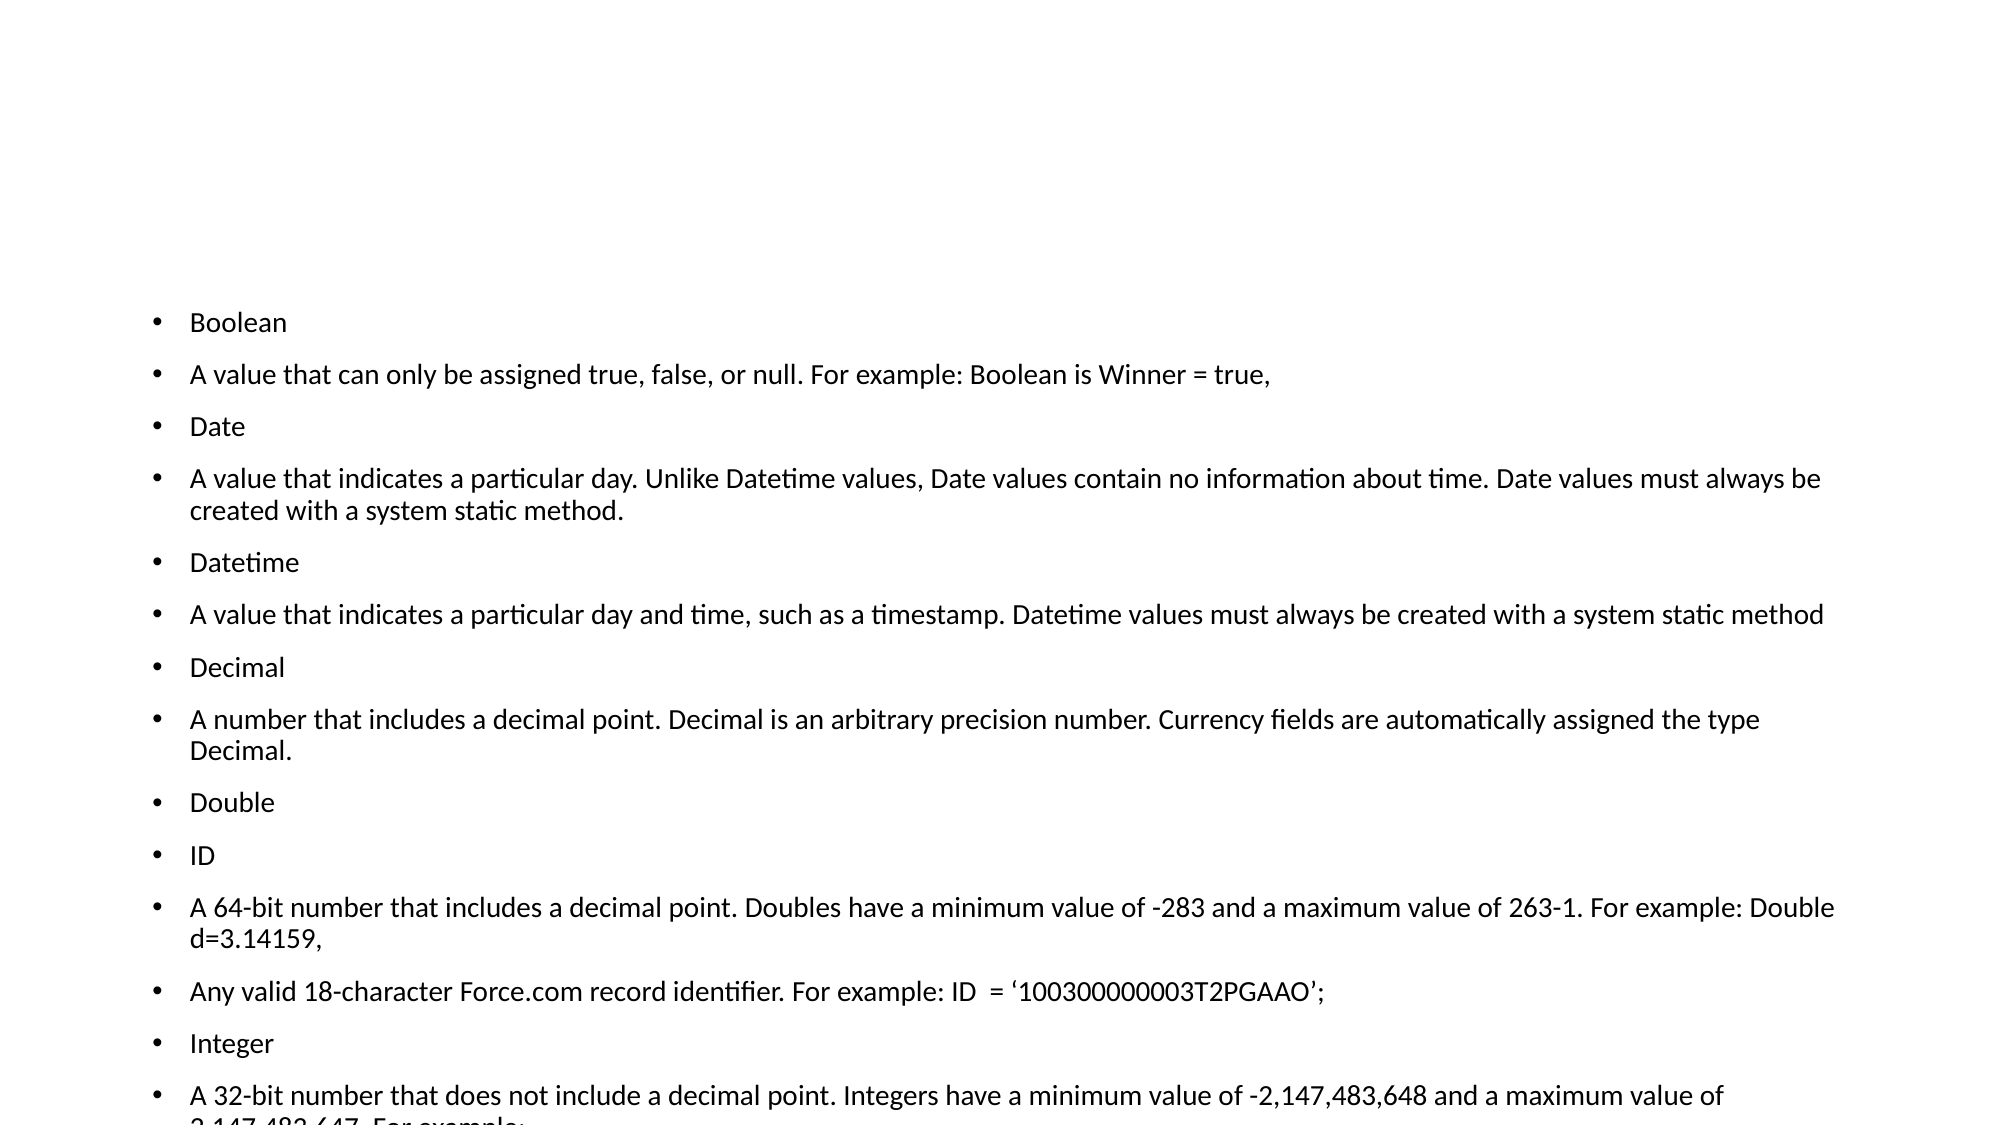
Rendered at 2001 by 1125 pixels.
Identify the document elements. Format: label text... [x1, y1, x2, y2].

list Boolean A value that can only be assigned true, false, or null. For example: Boolean is Winner = true, Date A value that indicates a particular day. Unlike Datetime values, Date values contain no information about time. Date values must always be created with a system static method. Datetime A value that indicates a particular day and time, such as a timestamp. Datetime values must always be created with a system static method Decimal A number that includes a decimal point. Decimal is an arbitrary precision number. Currency fields are automatically assigned the type Decimal. Double ID A 64-bit number that includes a decimal point. Doubles have a minimum value of -283 and a maximum value of 263-1. For example: Double d=3.14159, Any valid 18-character Force.com record identifier. For example: ID = ‘100300000003T2PGAAO’; Integer A 32-bit number that does not include a decimal point. Integers have a minimum value of -2,147,483,648 and a maximum value of 2,147,483,647. For example: Integer i = 1; Long A 64-bit number that does not include a decimal point. Longs have a minimum value of -263 and a maximum value of 263-1. Use this data type when you need a range of values wider than those provided by Integer. For example: Long 1 = 2147483648L: String Any set of characters surrounded by single quotes. For example, String s = The quick brown fox jumped over the lazy dog.'; Time A value that indicates a particular time. Time values must always be created with a system static method. [137, 299, 1863, 1014]
